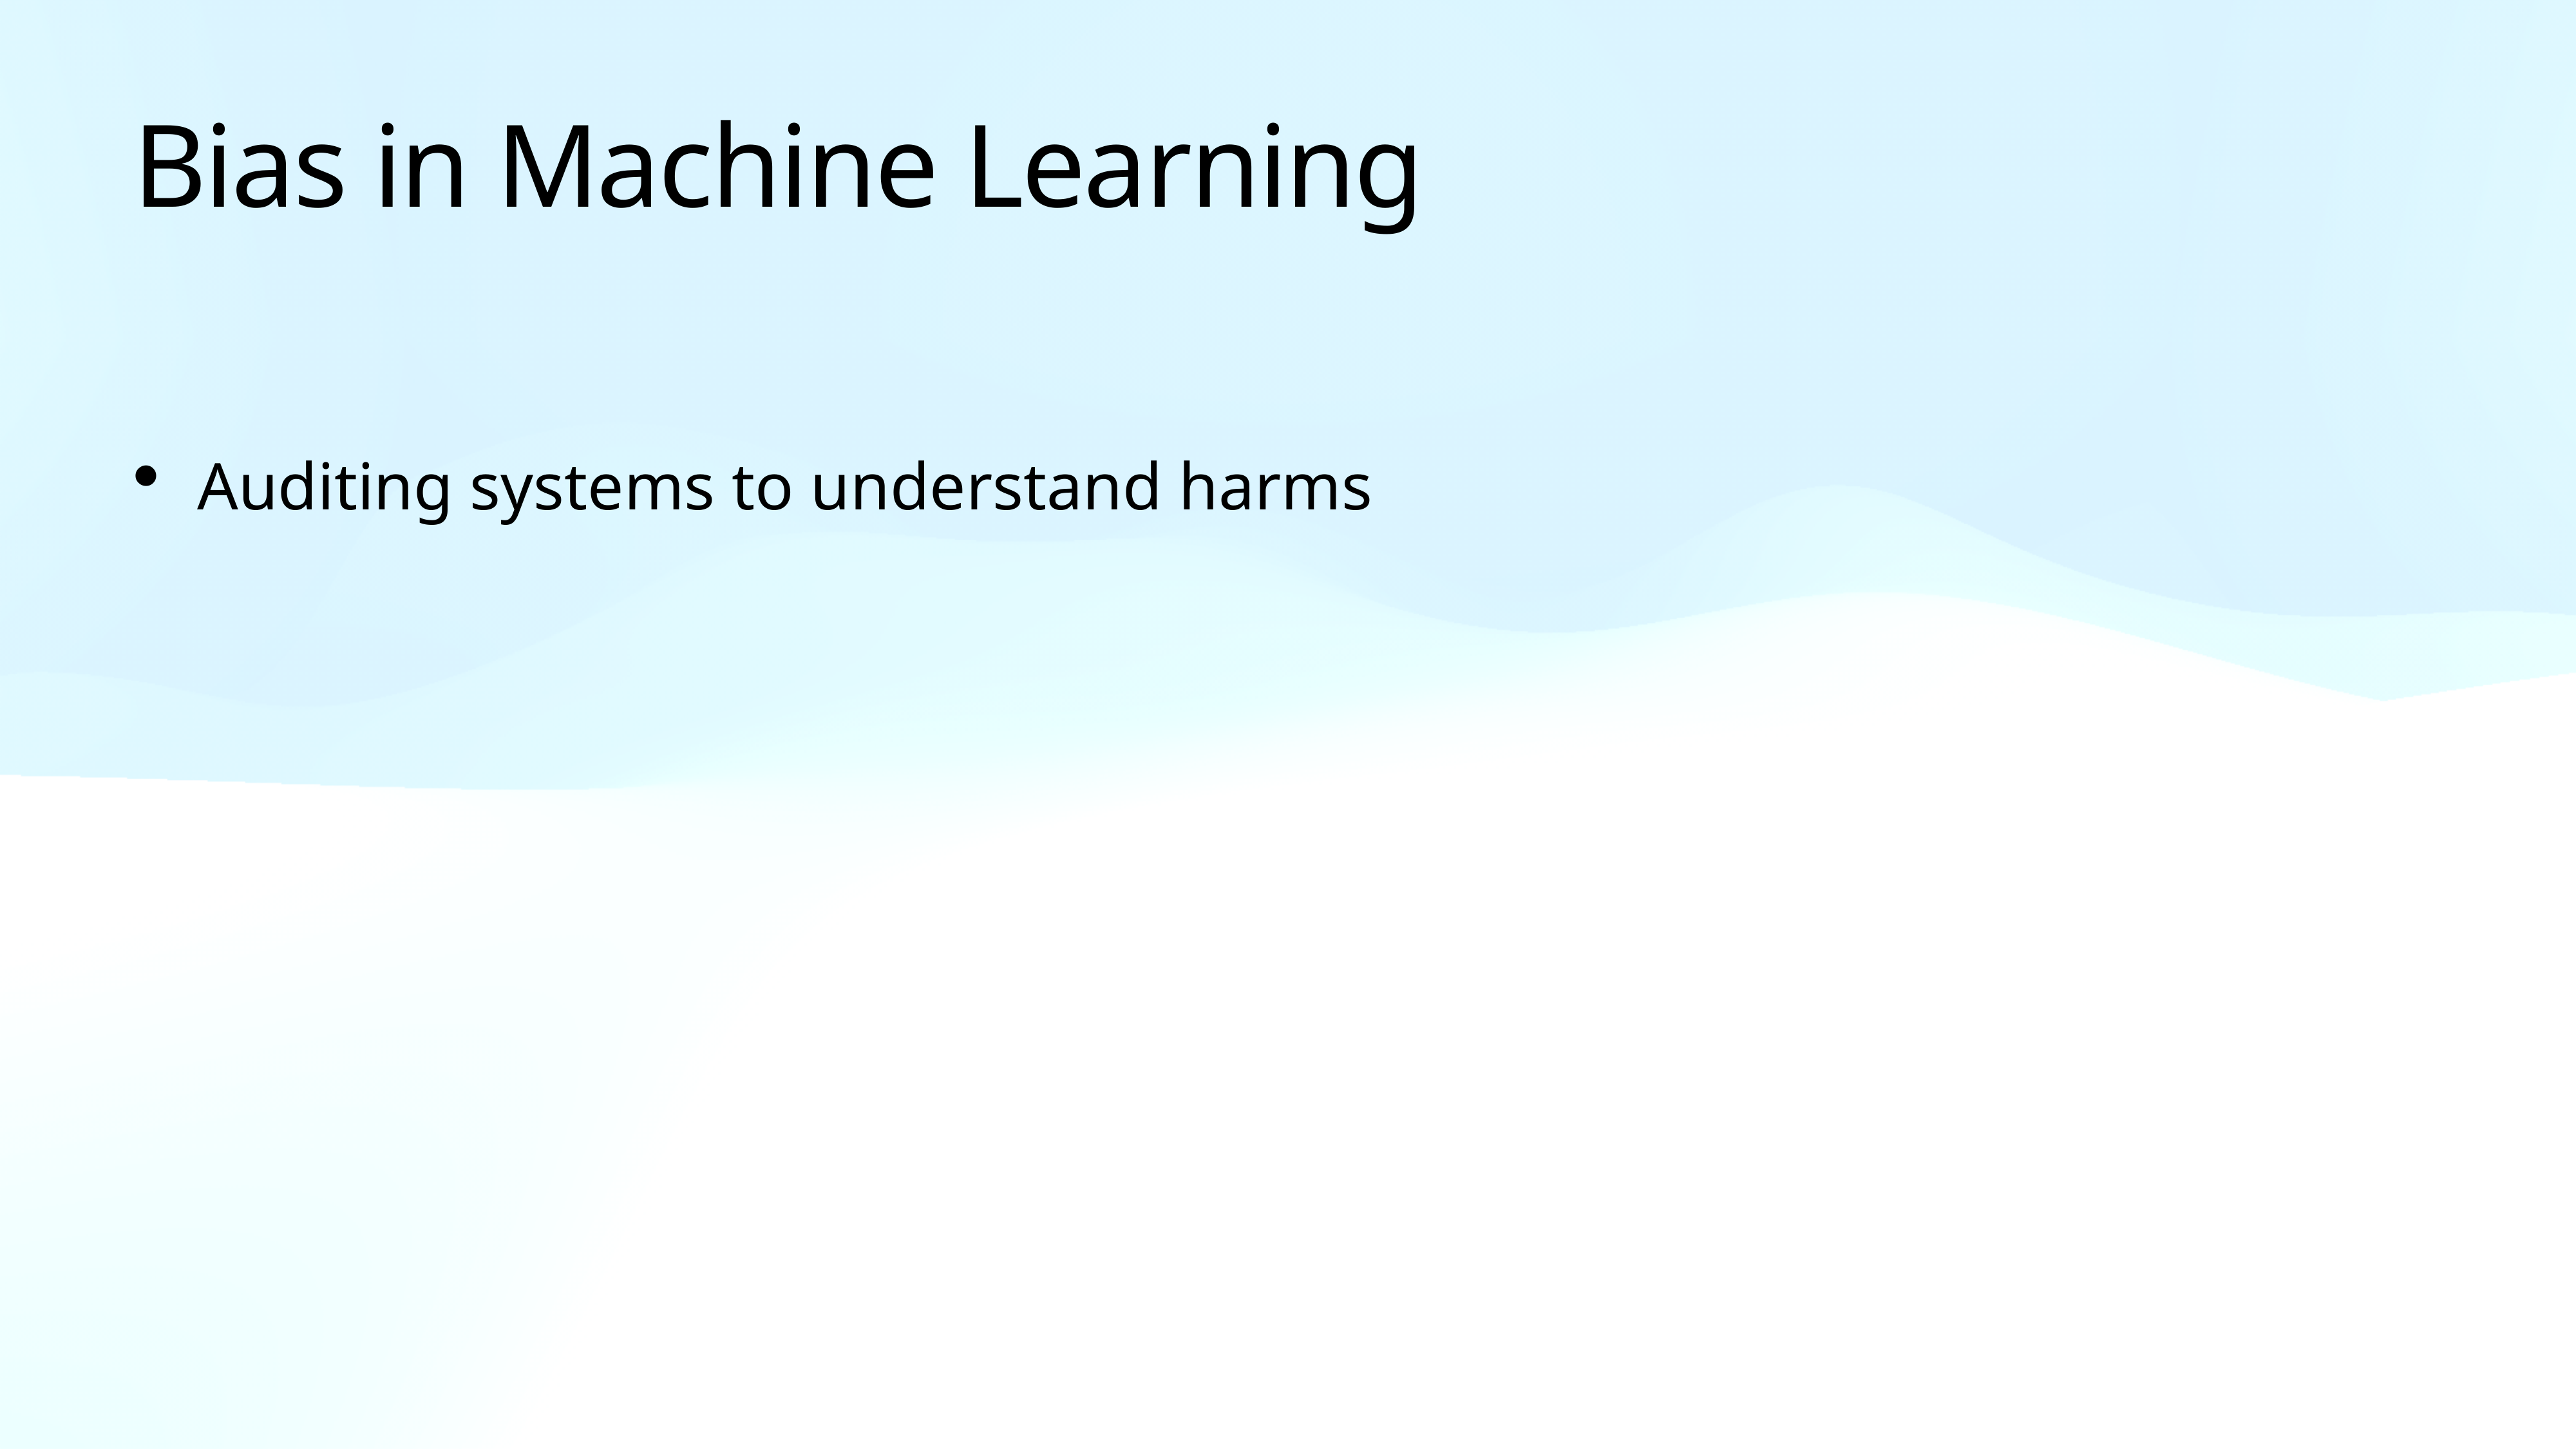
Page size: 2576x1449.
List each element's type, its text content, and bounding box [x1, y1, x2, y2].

list Auditing systems to understand harms [127, 448, 2449, 1321]
title Bias in Machine Learning [127, 113, 2449, 266]
picture [0, 0, 2576, 1449]
